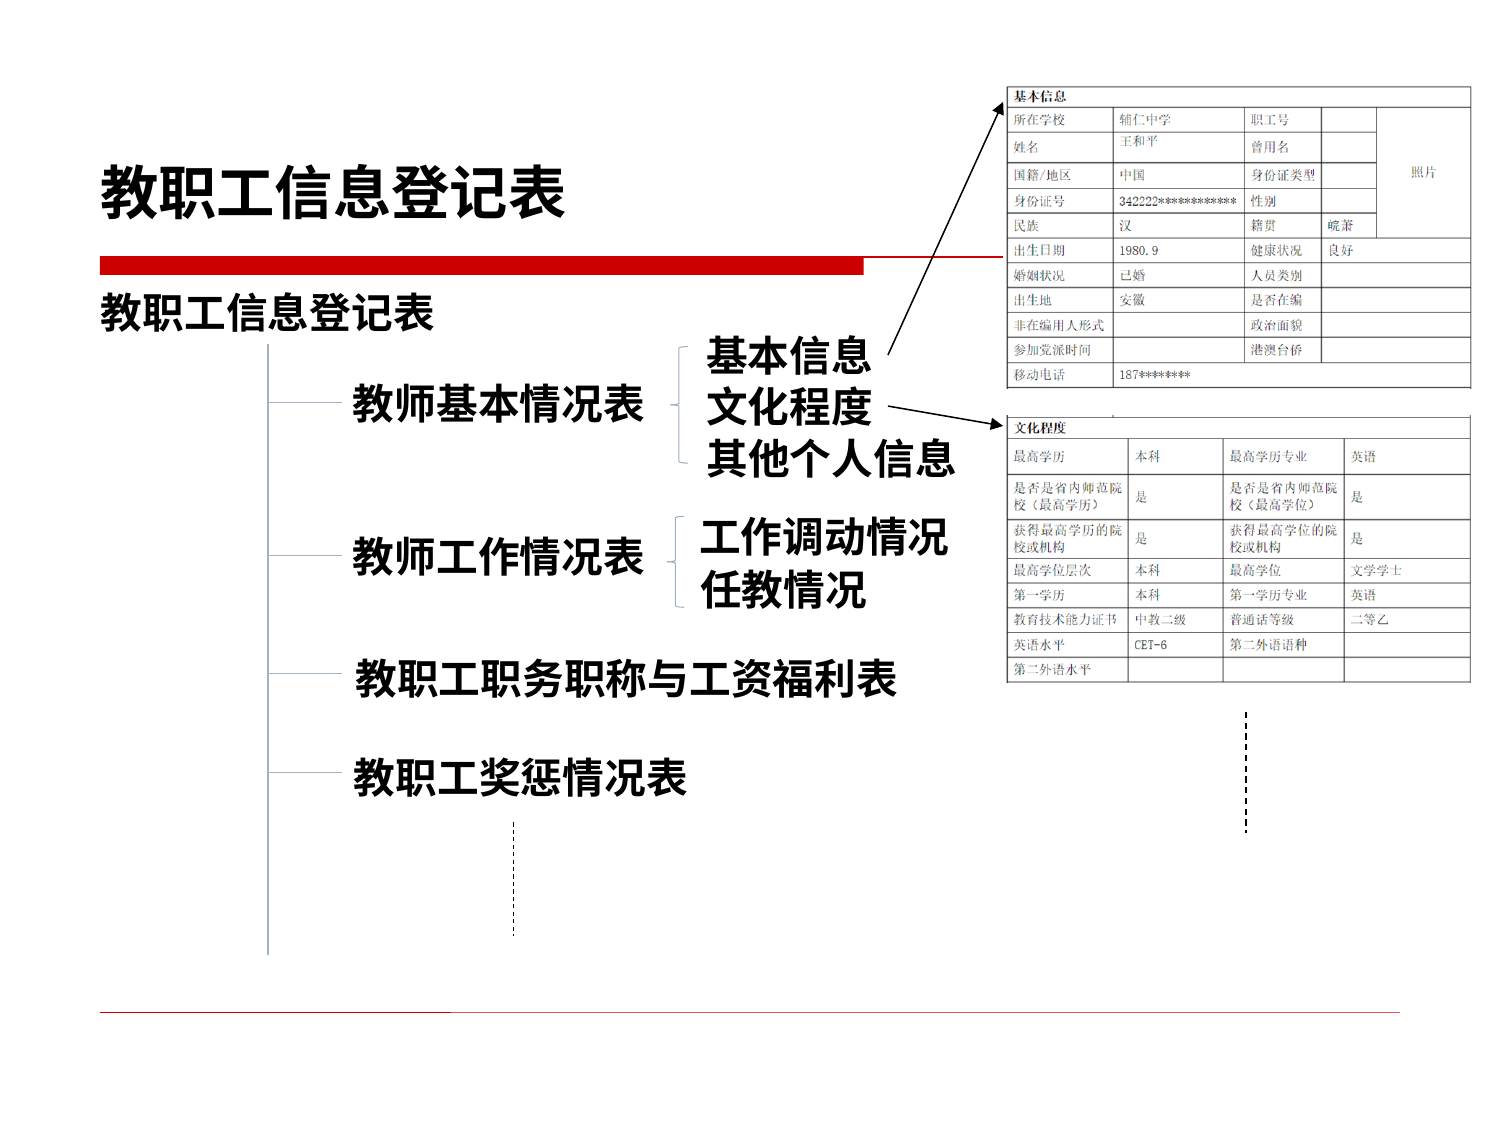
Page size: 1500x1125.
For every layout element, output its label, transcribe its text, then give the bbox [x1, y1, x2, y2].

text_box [669, 322, 975, 492]
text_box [889, 85, 1473, 389]
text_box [267, 344, 343, 955]
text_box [333, 373, 918, 936]
text_box 教职工信息登记表 [64, 134, 603, 213]
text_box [889, 406, 1473, 683]
text_box 教职工信息登记表 [82, 282, 454, 341]
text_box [666, 503, 889, 622]
